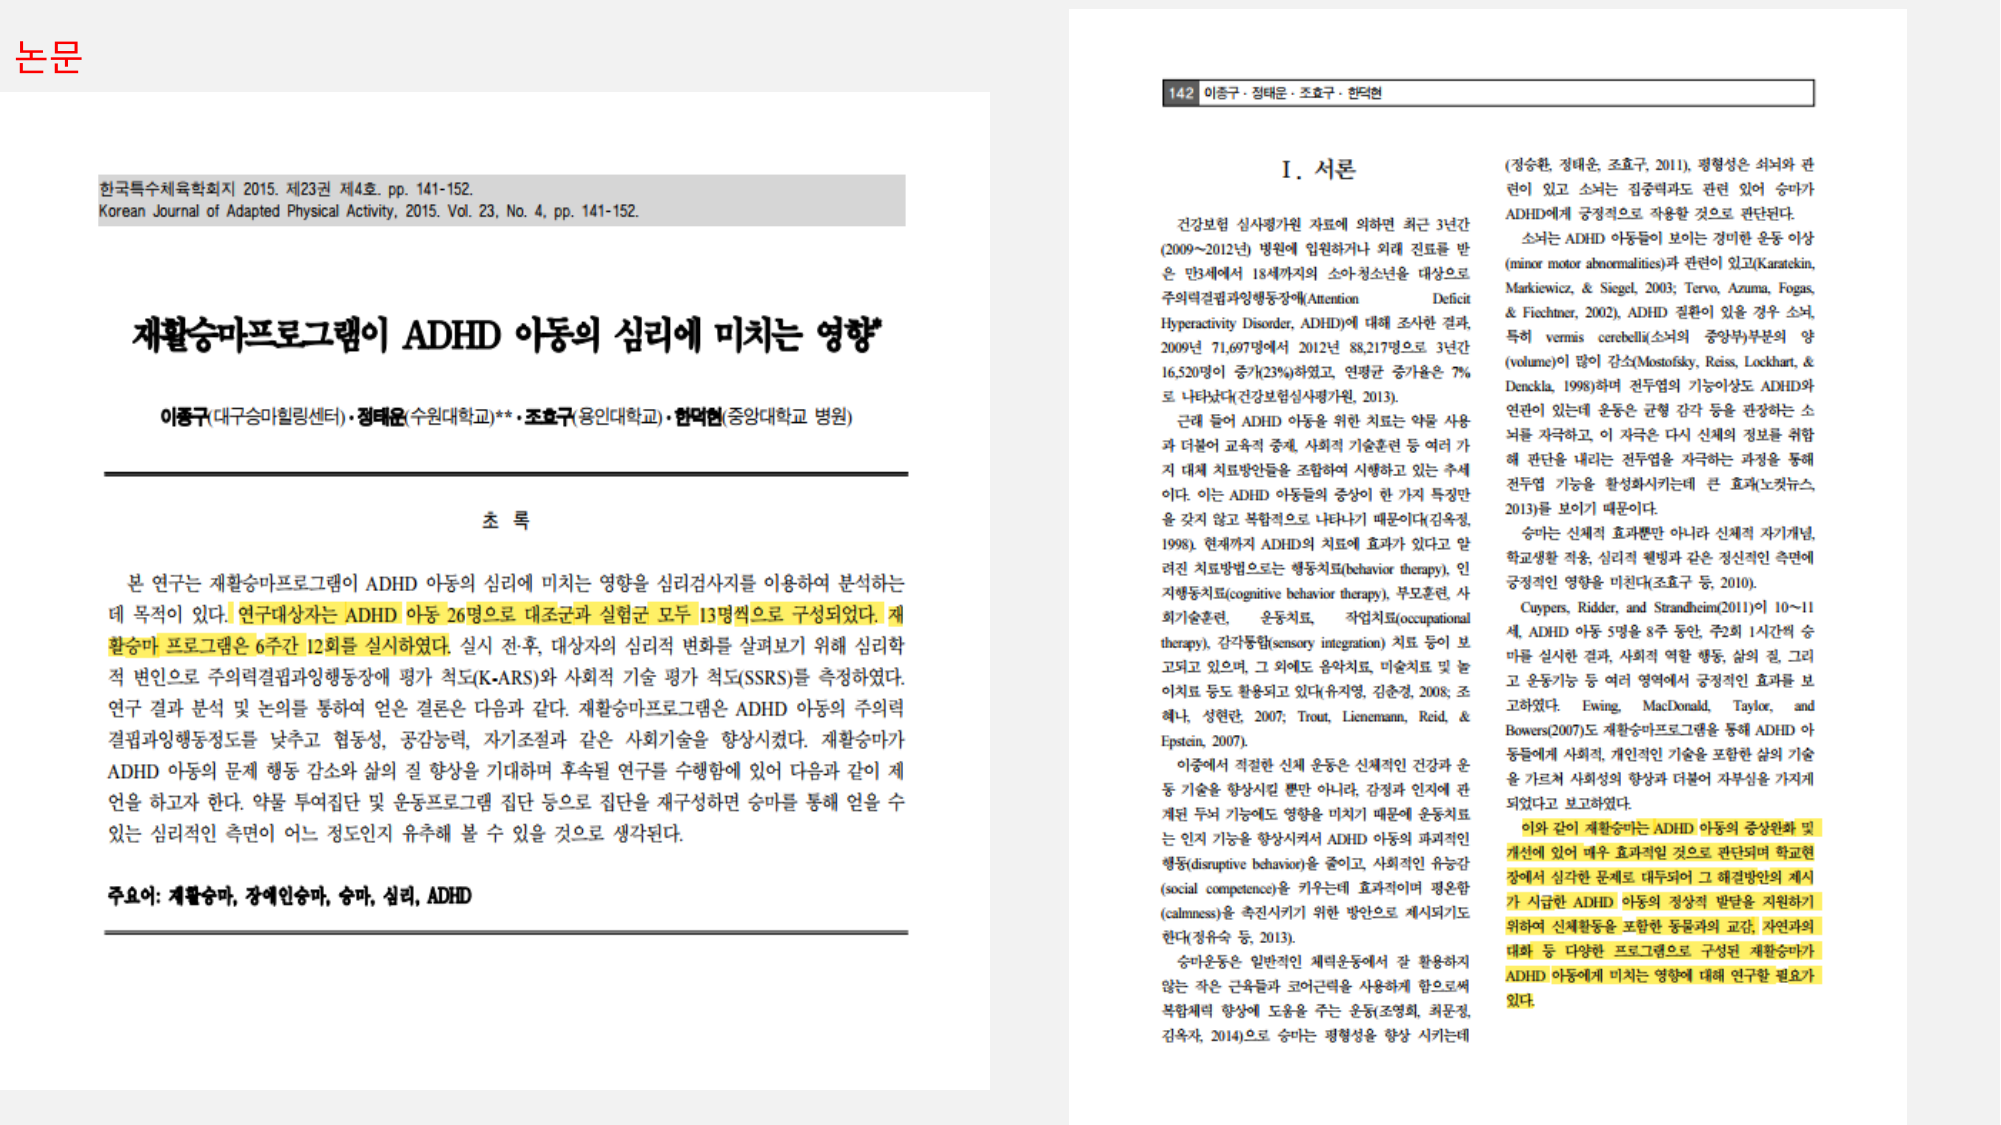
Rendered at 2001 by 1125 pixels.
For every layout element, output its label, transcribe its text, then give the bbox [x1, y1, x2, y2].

picture [0, 92, 990, 1090]
picture [1069, 9, 1907, 1125]
text_box 논문 [0, 0, 1007, 87]
